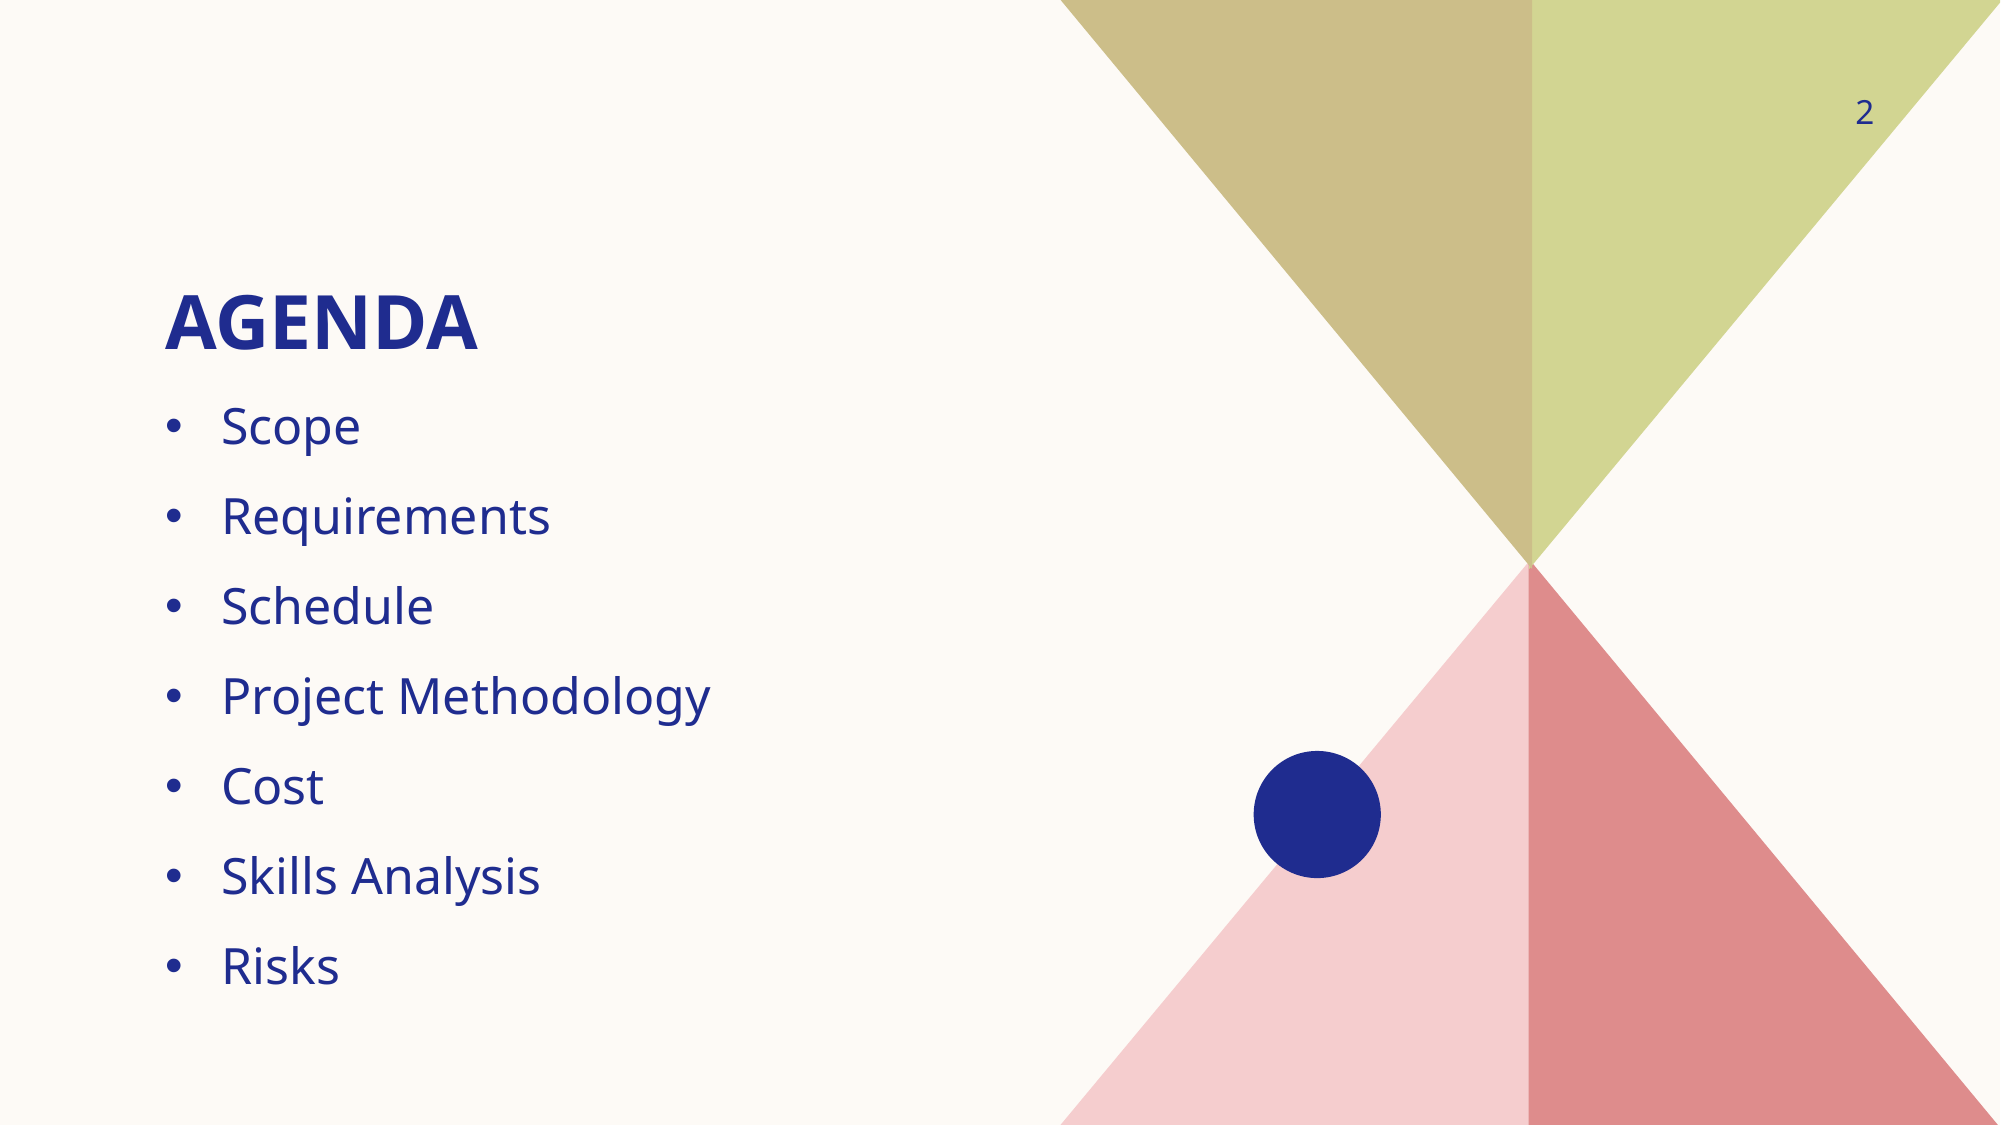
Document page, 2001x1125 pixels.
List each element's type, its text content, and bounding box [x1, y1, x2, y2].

slide_number 2 [1699, 75, 1875, 153]
list Scope Requirements Schedule Project Methodology Cost Skills Analysis Risks [150, 364, 1230, 1012]
title agenda [150, 113, 1230, 364]
